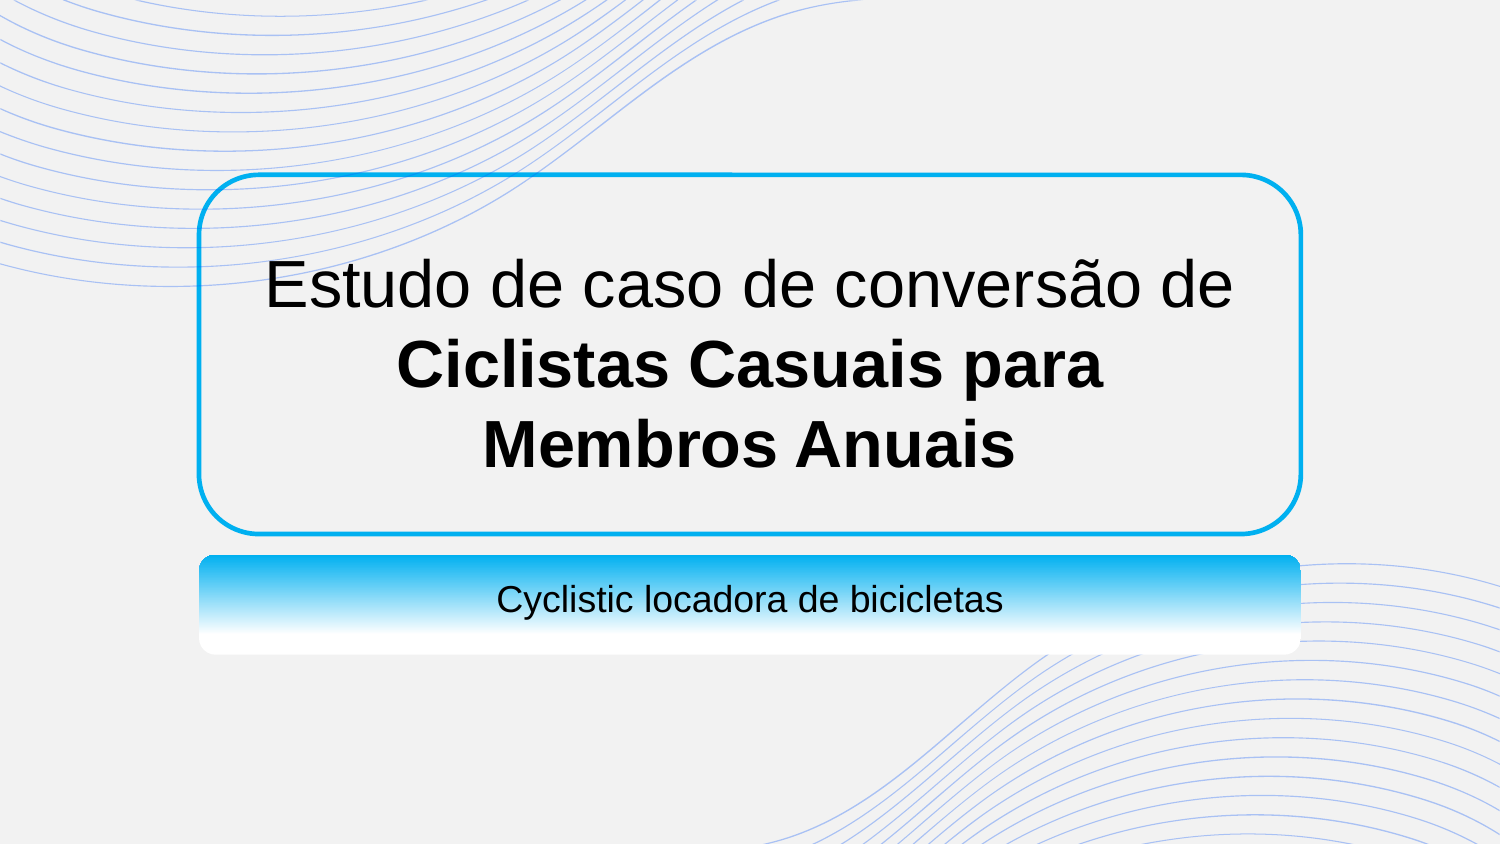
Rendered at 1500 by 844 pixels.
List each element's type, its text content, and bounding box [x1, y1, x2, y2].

title Estudo de caso de conversão de Ciclistas Casuais para Membros Anuais [249, 226, 1251, 559]
subtitle Cyclistic locadora de bicicletas [249, 559, 1251, 619]
